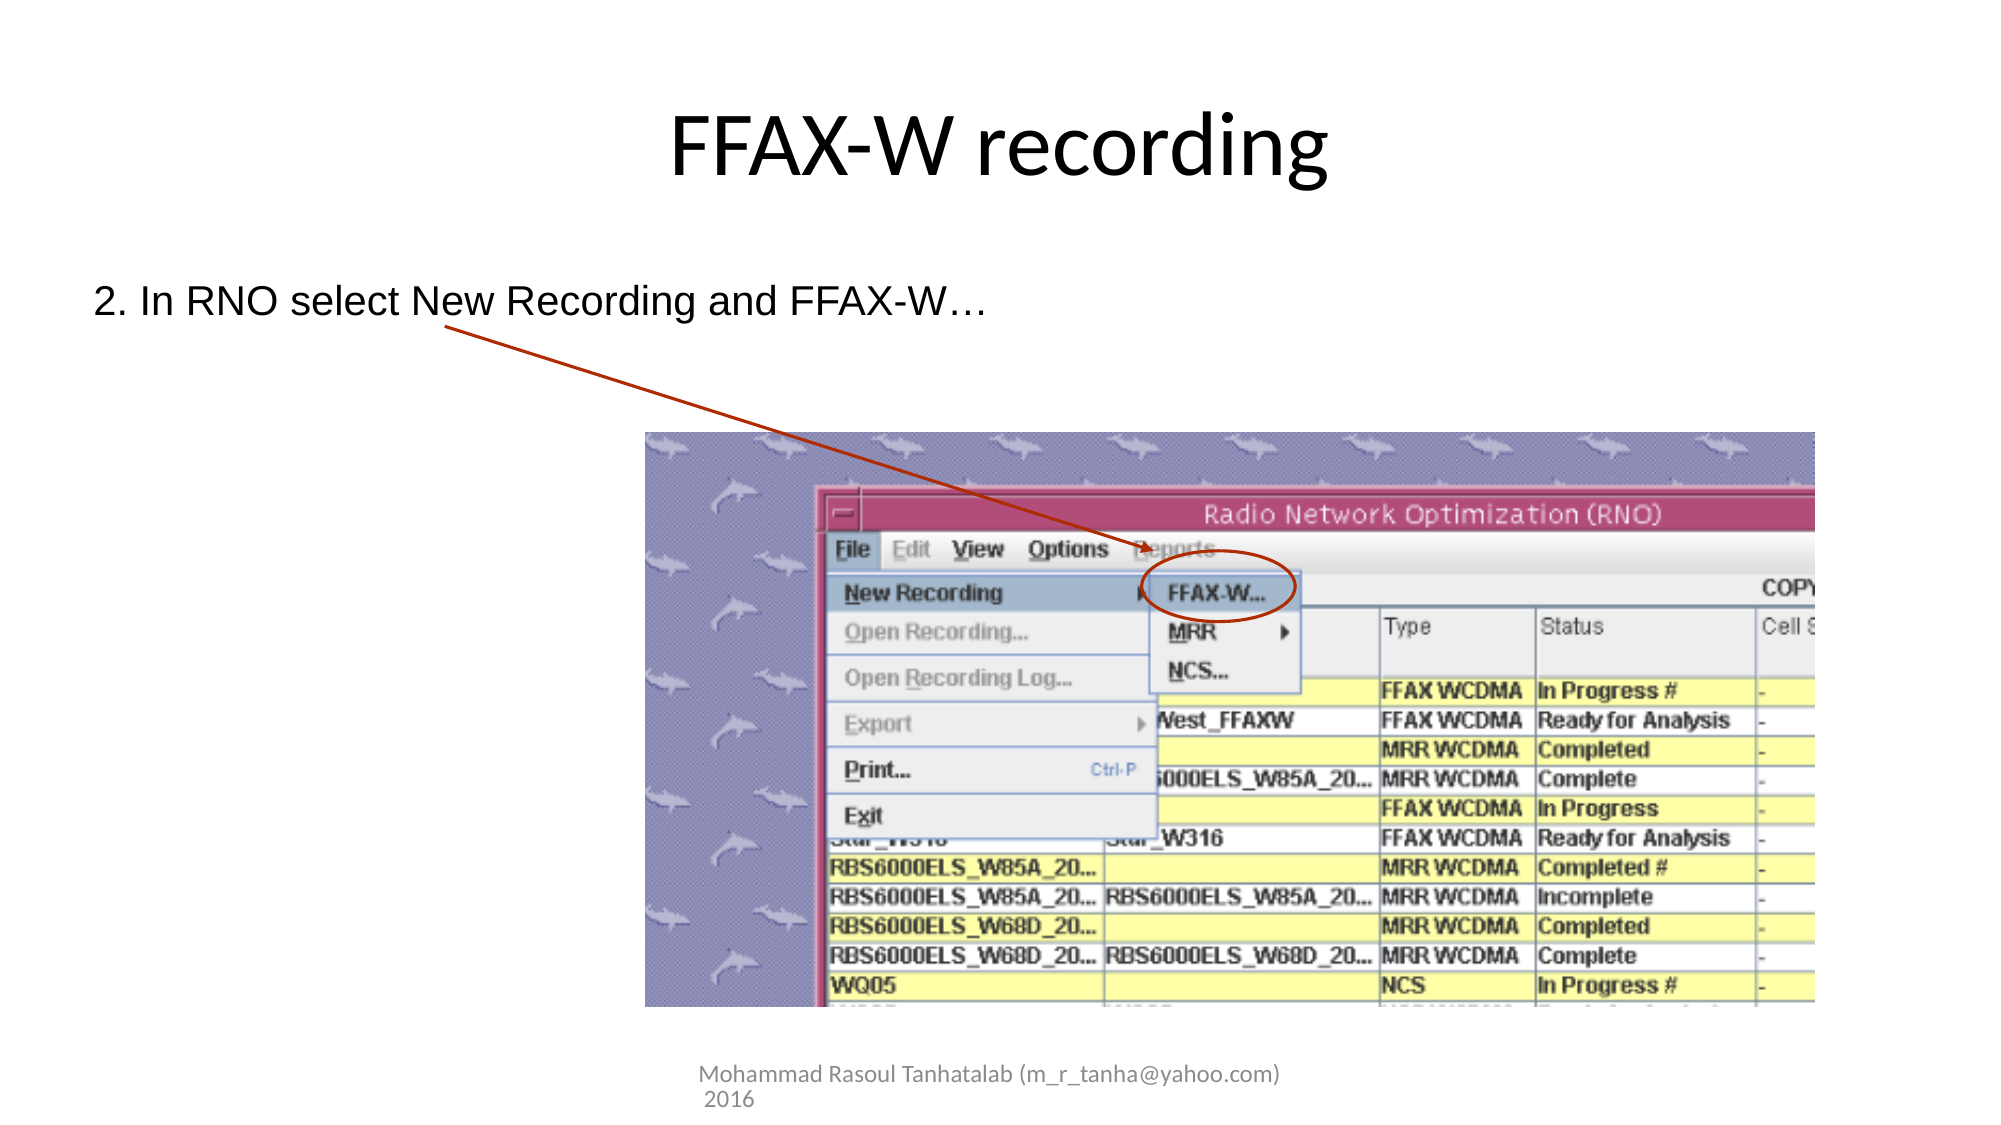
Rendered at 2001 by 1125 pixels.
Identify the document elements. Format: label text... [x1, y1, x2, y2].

text_box 2. In RNO select New Recording and FFAX-W… [93, 266, 1002, 331]
title FFAX-W recording [99, 45, 1900, 233]
picture [645, 432, 1816, 1007]
footer Mohammad Rasoul Tanhatalab (m_r_tanha@yahoo.com) 2016 [683, 1042, 1317, 1103]
